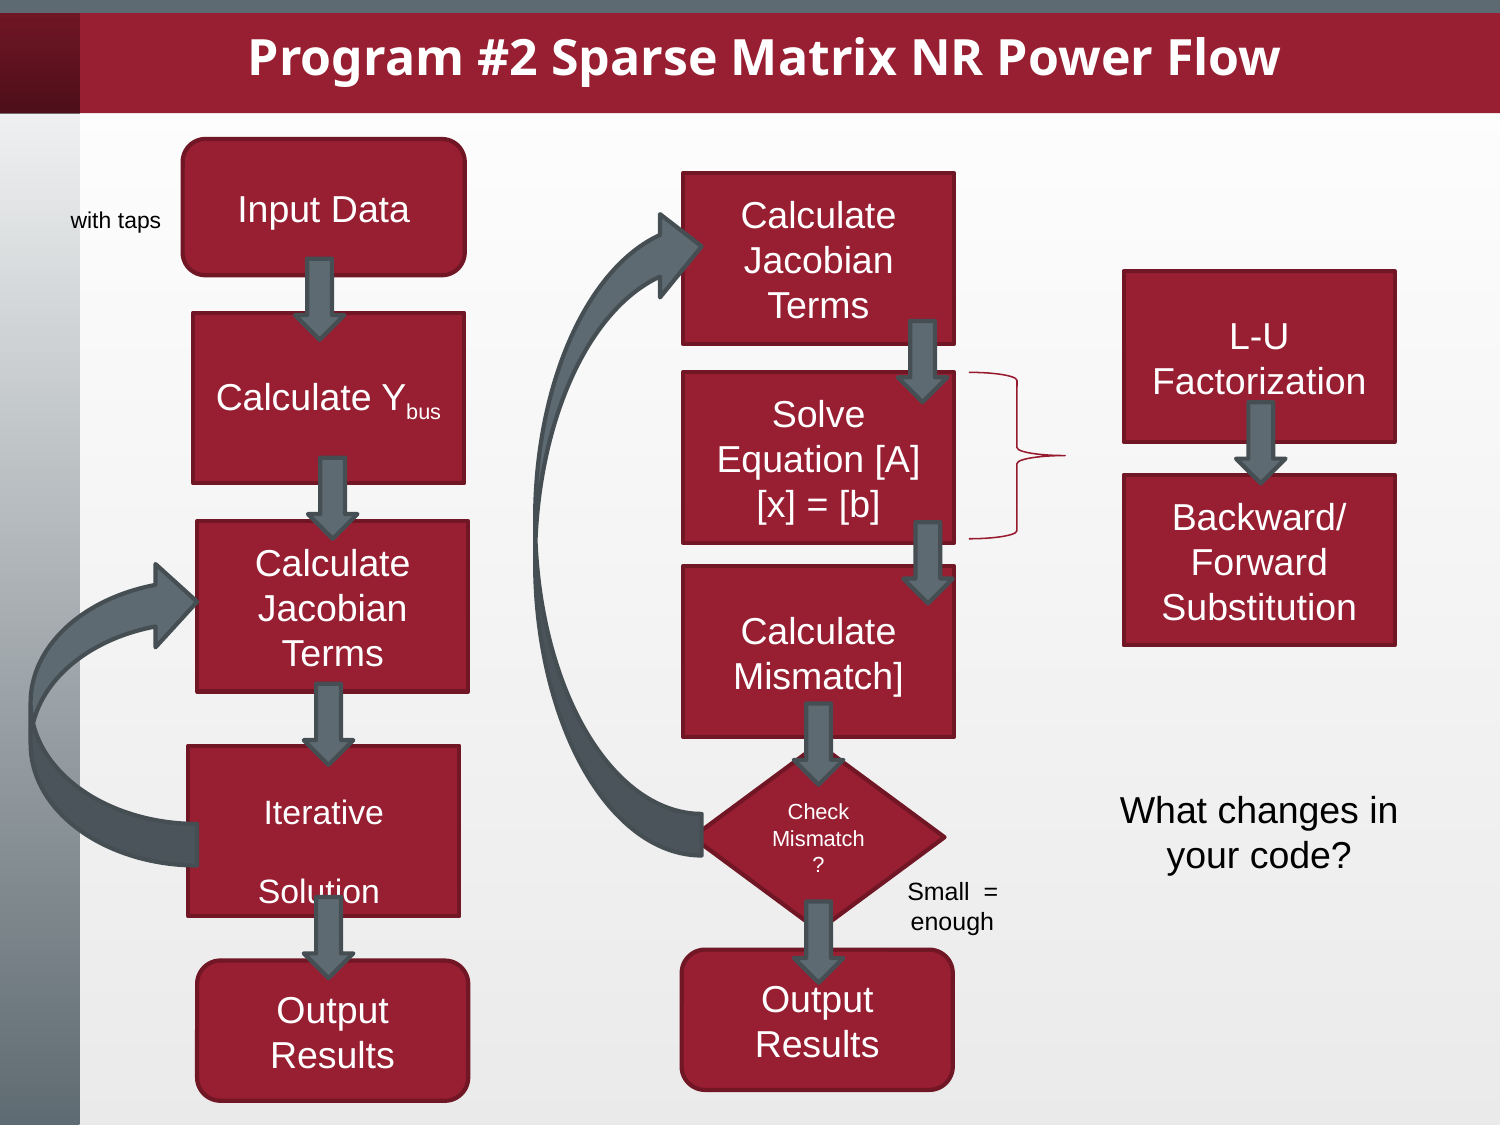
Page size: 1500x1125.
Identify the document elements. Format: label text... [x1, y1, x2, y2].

text_box [901, 520, 955, 606]
text_box [292, 256, 347, 342]
text_box [533, 212, 704, 858]
text_box Calculate Jacobian Terms [681, 171, 956, 346]
text_box Iterative Solution [186, 744, 461, 918]
text_box Small = enough [873, 868, 1032, 944]
text_box [791, 701, 846, 787]
text_box Backward/ Forward Substitution [1122, 473, 1397, 647]
text_box Solve Equation [A][x] = [b] [681, 370, 956, 545]
text_box [968, 371, 1066, 540]
text_box Calculate Ybus [191, 311, 466, 485]
text_box [301, 894, 356, 981]
text_box What changes in your code? [1088, 778, 1430, 883]
text_box [1234, 400, 1288, 486]
text_box [305, 455, 360, 541]
text_box Calculate Jacobian Terms [195, 519, 470, 694]
text_box [28, 562, 200, 868]
text_box Calculate Mismatch] [681, 564, 956, 739]
text_box [895, 318, 950, 405]
text_box with taps [55, 198, 271, 241]
text_box L-U Factorization [1122, 269, 1397, 444]
text_box Output Results [194, 958, 471, 1103]
text_box Input Data [180, 136, 467, 278]
text_box [791, 899, 846, 985]
text_box Output Results [679, 947, 955, 1093]
title Program #2 Sparse Matrix NR Power Flow [53, 24, 1477, 94]
text_box [301, 681, 356, 767]
text_box Check Mismatch? [704, 761, 947, 923]
